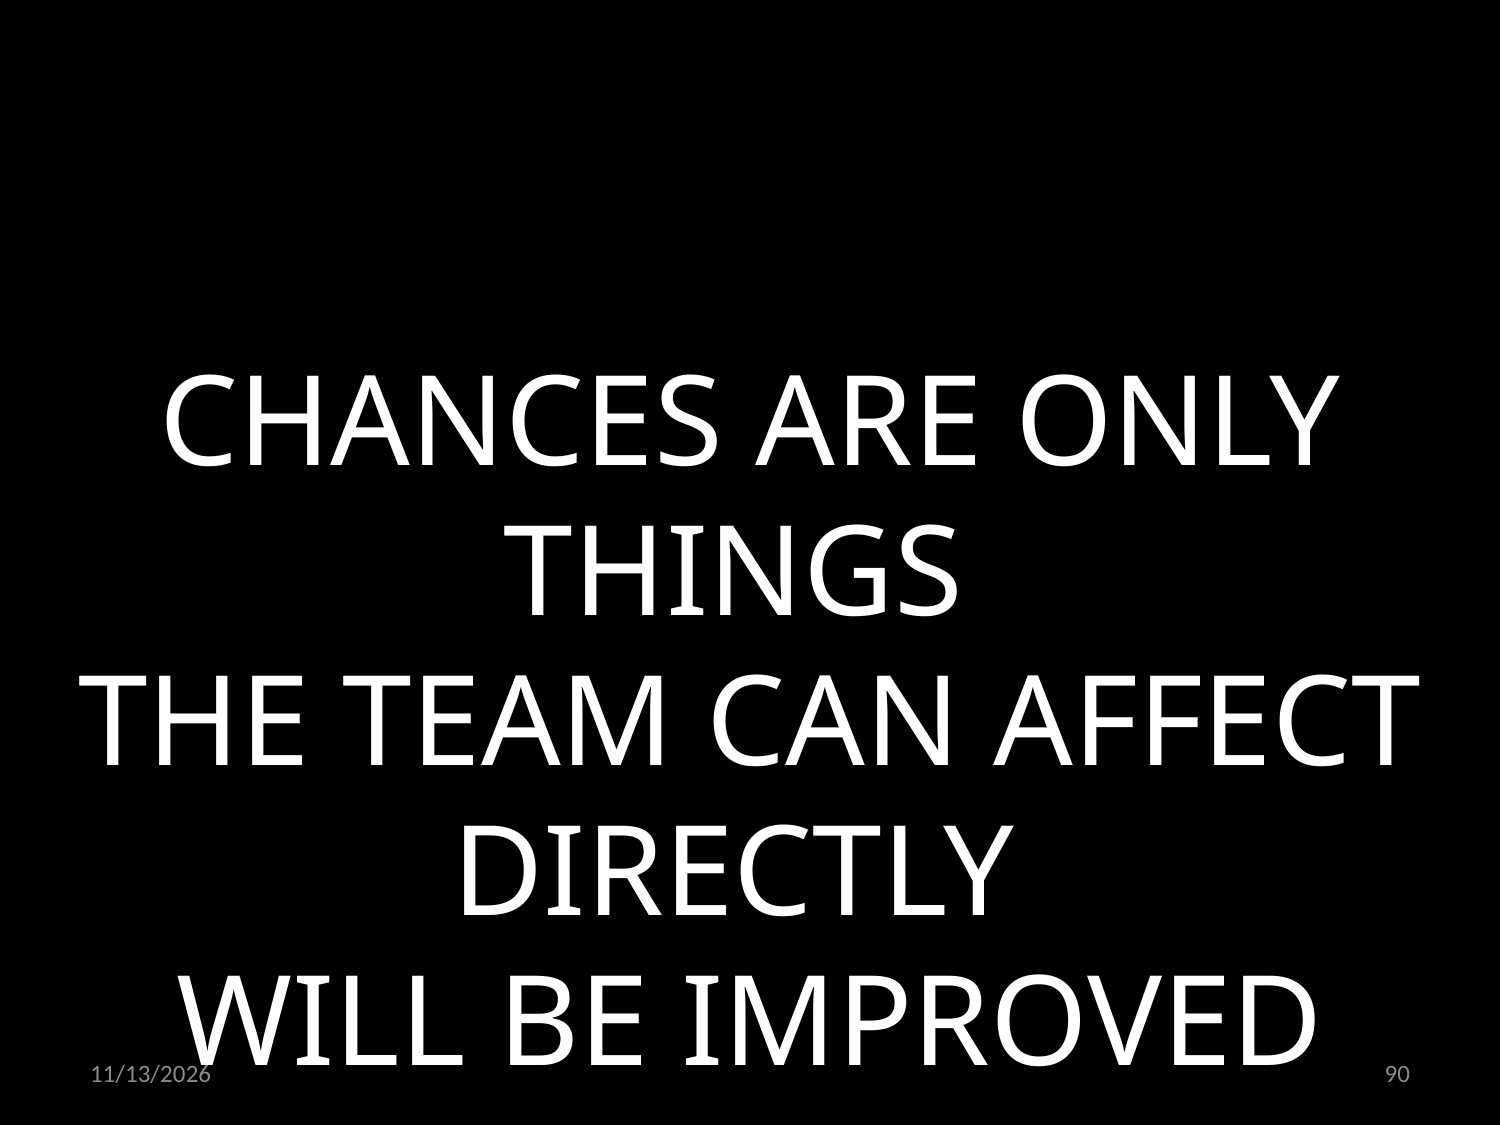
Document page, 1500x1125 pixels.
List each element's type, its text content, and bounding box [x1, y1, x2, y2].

list CHANCES ARE ONLY THINGS THE TEAM CAN AFFECT DIRECTLY WILL BE IMPROVED [0, 333, 1500, 435]
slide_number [75, 1042, 425, 1103]
slide_number 90 [1074, 1042, 1425, 1103]
